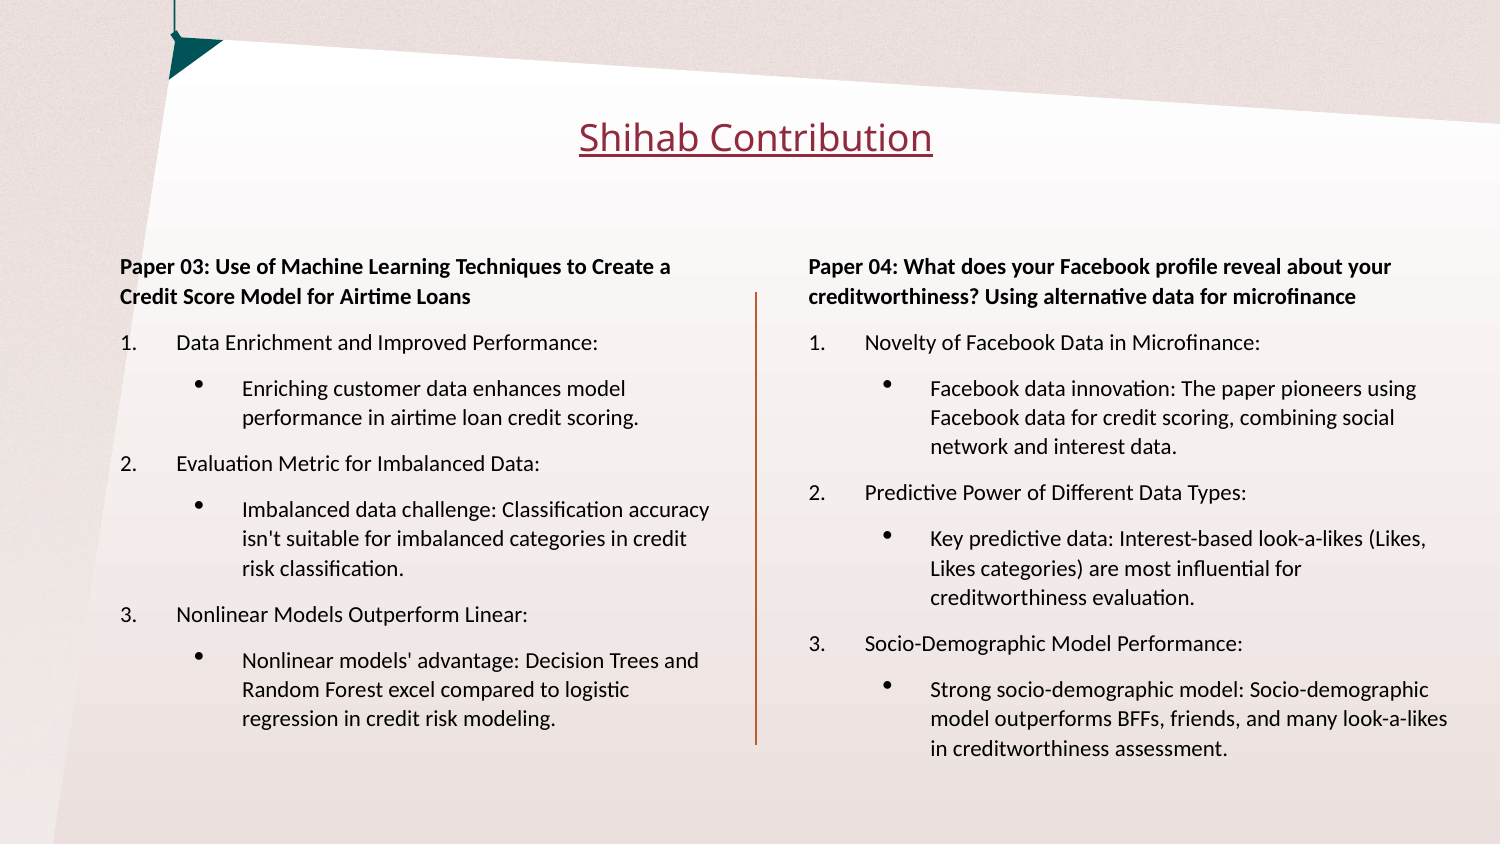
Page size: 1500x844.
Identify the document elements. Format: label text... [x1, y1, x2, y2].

text_box Paper 03: Use of Machine Learning Techniques to Create a Credit Score Model for Airtime Loans Data Enrichment and Improved Performance: Enriching customer data enhances model performance in airtime loan credit scoring. Evaluation Metric for Imbalanced Data: Imbalanced data challenge: Classification accuracy isn't suitable for imbalanced categories in credit risk classification. Nonlinear Models Outperform Linear: Nonlinear models' advantage: Decision Trees and Random Forest excel compared to logistic regression in credit risk modeling. [105, 242, 731, 739]
title Shihab Contribution [125, 98, 1388, 270]
text_box Paper 04: What does your Facebook profile reveal about your creditworthiness? Using alternative data for microfinance Novelty of Facebook Data in Microfinance: Facebook data innovation: The paper pioneers using Facebook data for credit scoring, combining social network and interest data. Predictive Power of Different Data Types: Key predictive data: Interest-based look-a-likes (Likes, Likes categories) are most influential for creditworthiness evaluation. Socio-Demographic Model Performance: Strong socio-demographic model: Socio-demographic model outperforms BFFs, friends, and many look-a-likes in creditworthiness assessment. [793, 242, 1477, 815]
